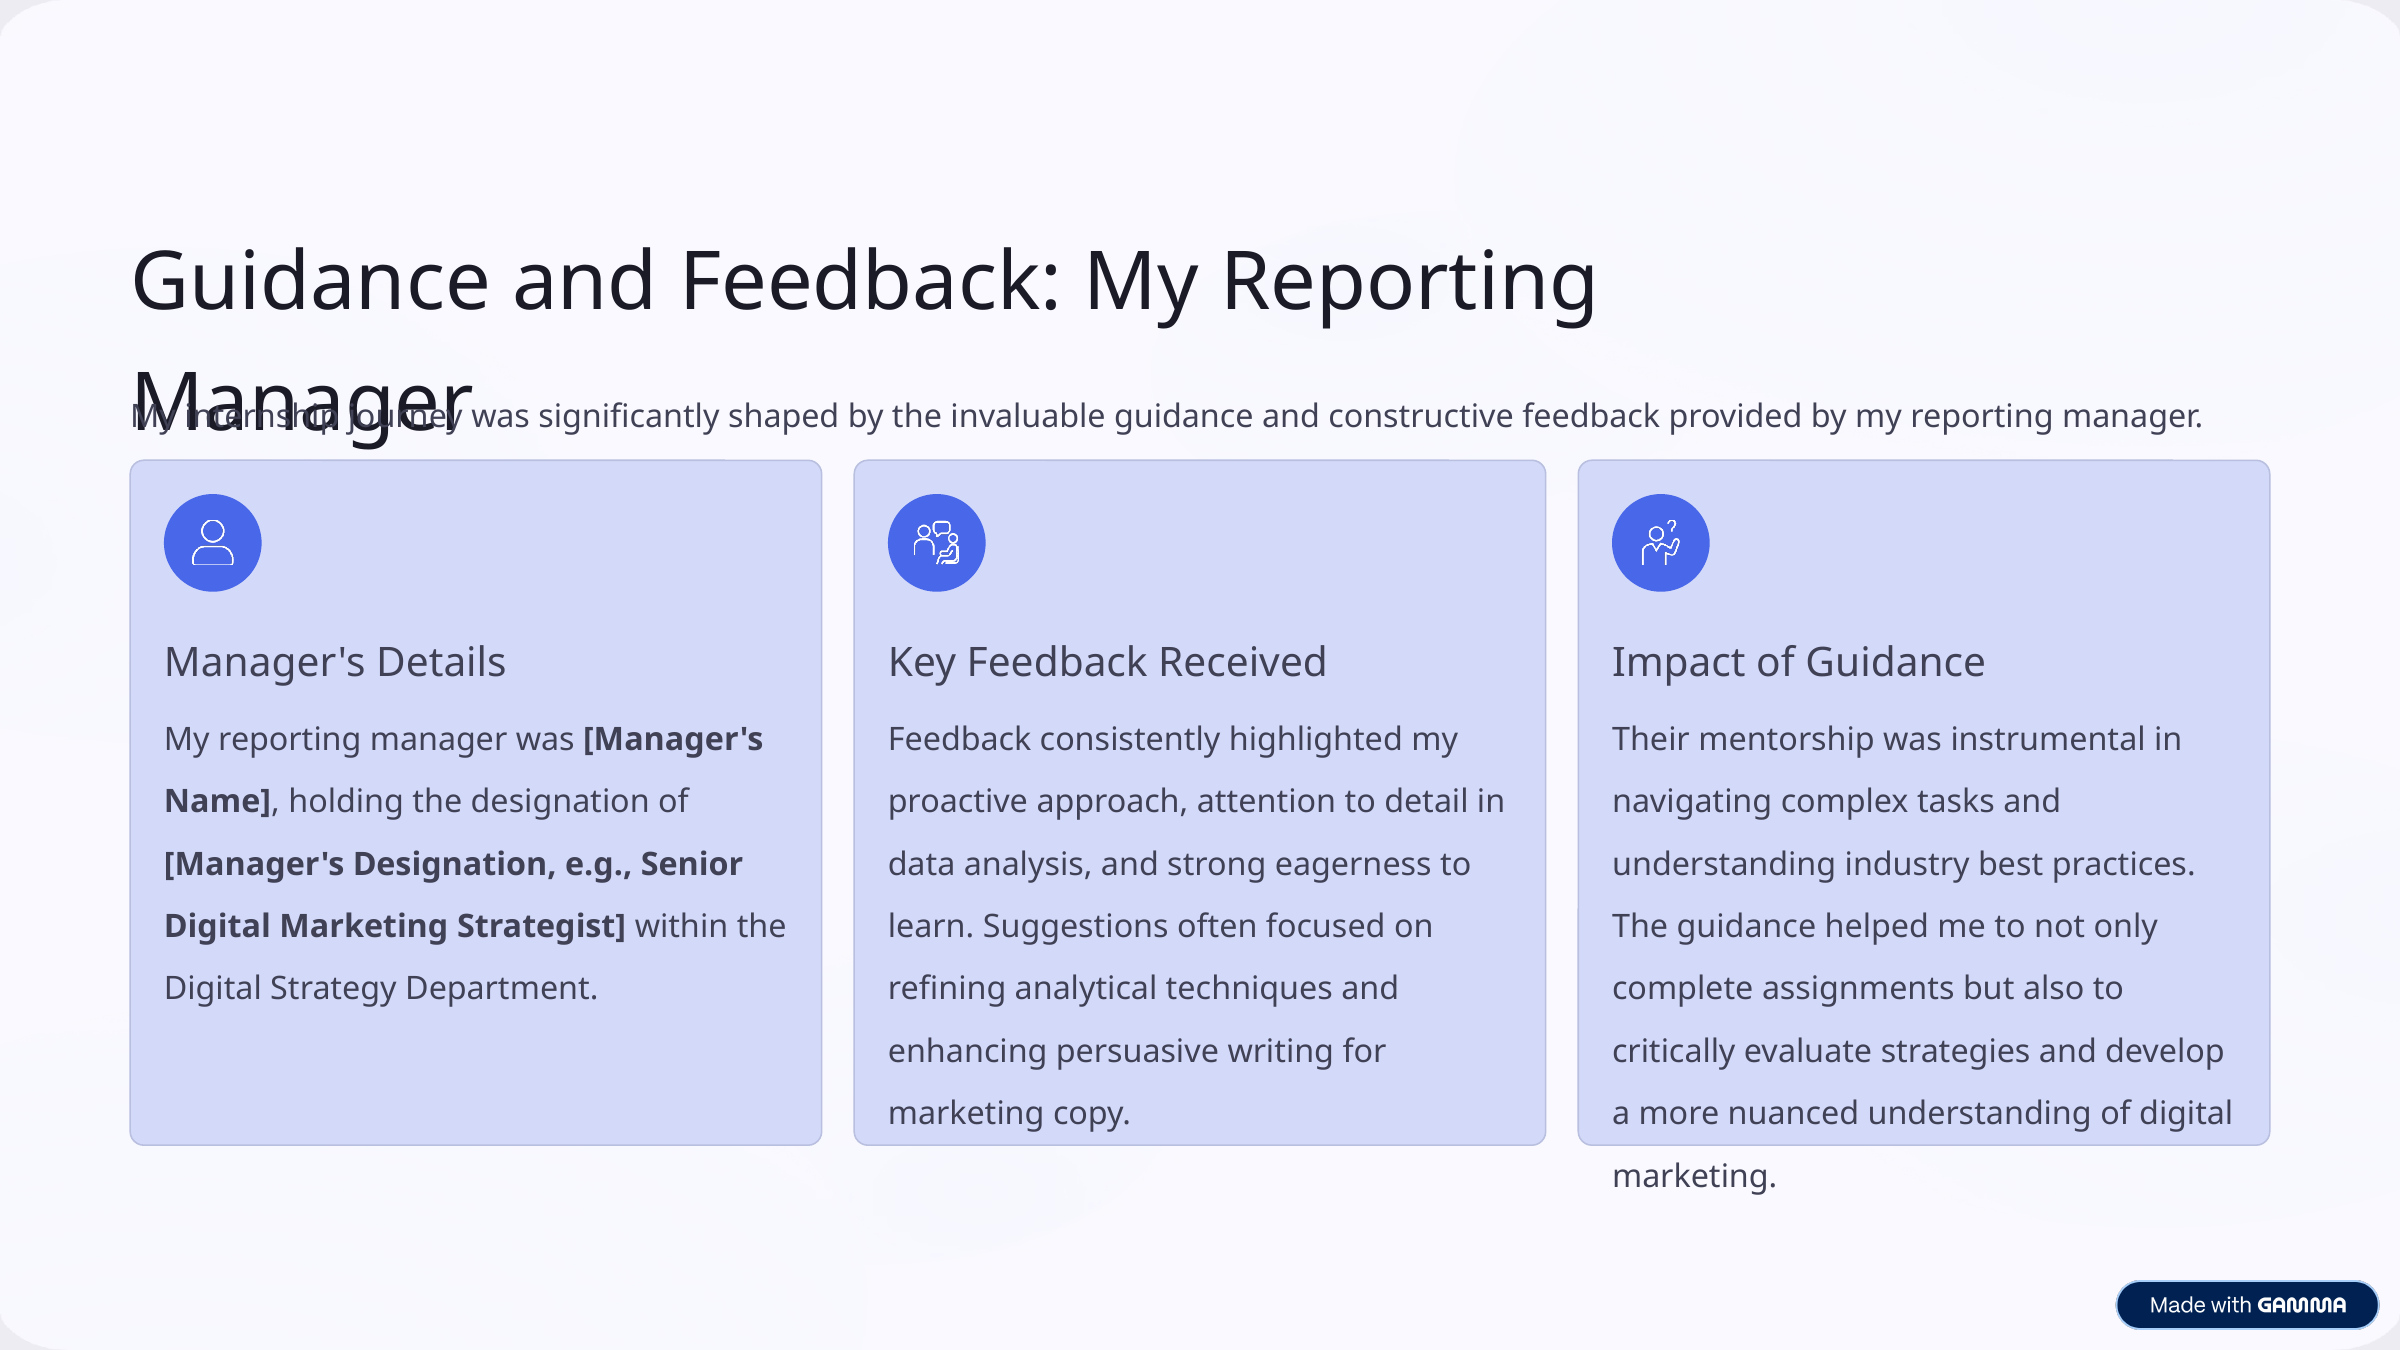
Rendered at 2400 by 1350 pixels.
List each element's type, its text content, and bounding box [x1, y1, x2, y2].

text_box [854, 460, 1546, 1146]
picture [914, 520, 959, 566]
text_box [1612, 494, 1710, 592]
text_box Impact of Guidance [1612, 624, 2019, 676]
text_box [1578, 460, 2270, 1146]
text_box [130, 460, 822, 1146]
picture [2106, 1271, 2389, 1339]
text_box Key Feedback Received [887, 624, 1332, 676]
picture [1638, 520, 1683, 566]
text_box [163, 494, 262, 592]
text_box Their mentorship was instrumental in navigating complex tasks and understanding industry best practices. The guidance helped me to not only complete assignments but also to critically evaluate strategies and develop a more nuanced understanding of digital marketing. [1612, 694, 2236, 1112]
picture [190, 520, 235, 566]
text_box Manager's Details [163, 624, 571, 676]
text_box My internship journey was significantly shaped by the invaluable guidance and constructive feedback provided by my reporting manager. [130, 371, 2270, 424]
text_box Guidance and Feedback: My Reporting Manager [130, 204, 1952, 307]
text_box My reporting manager was [Manager's Name], holding the designation of [Manager's Designation, e.g., Senior Digital Marketing Strategist] within the Digital Strategy Department. [163, 694, 788, 956]
text_box [887, 494, 986, 592]
text_box Feedback consistently highlighted my proactive approach, attention to detail in data analysis, and strong eagerness to learn. Suggestions often focused on refining analytical techniques and enhancing persuasive writing for marketing copy. [888, 694, 1512, 1060]
